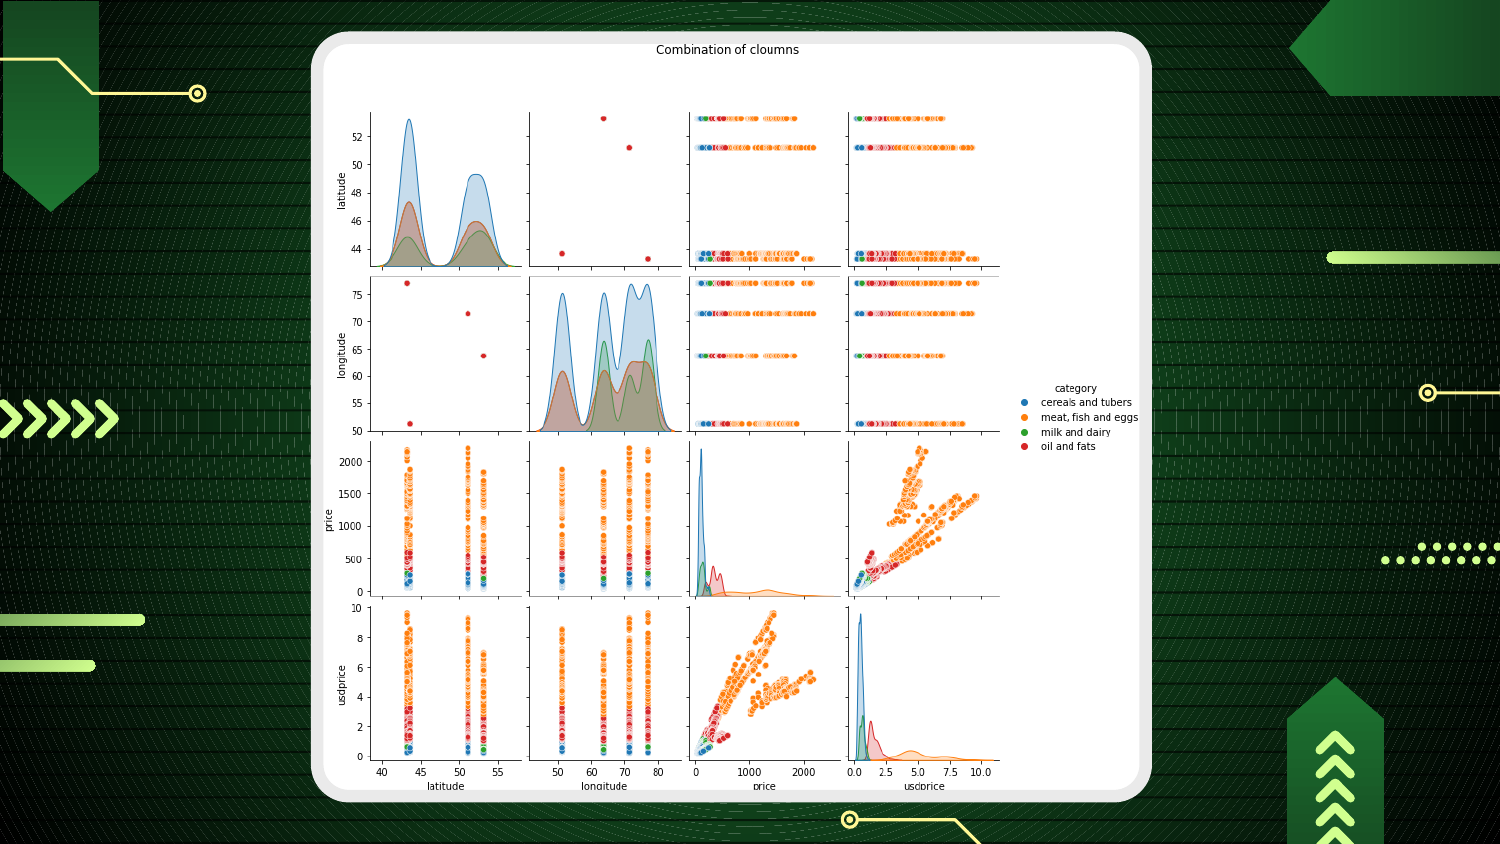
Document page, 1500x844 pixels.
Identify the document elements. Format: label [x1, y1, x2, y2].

text_box [316, 37, 1146, 797]
